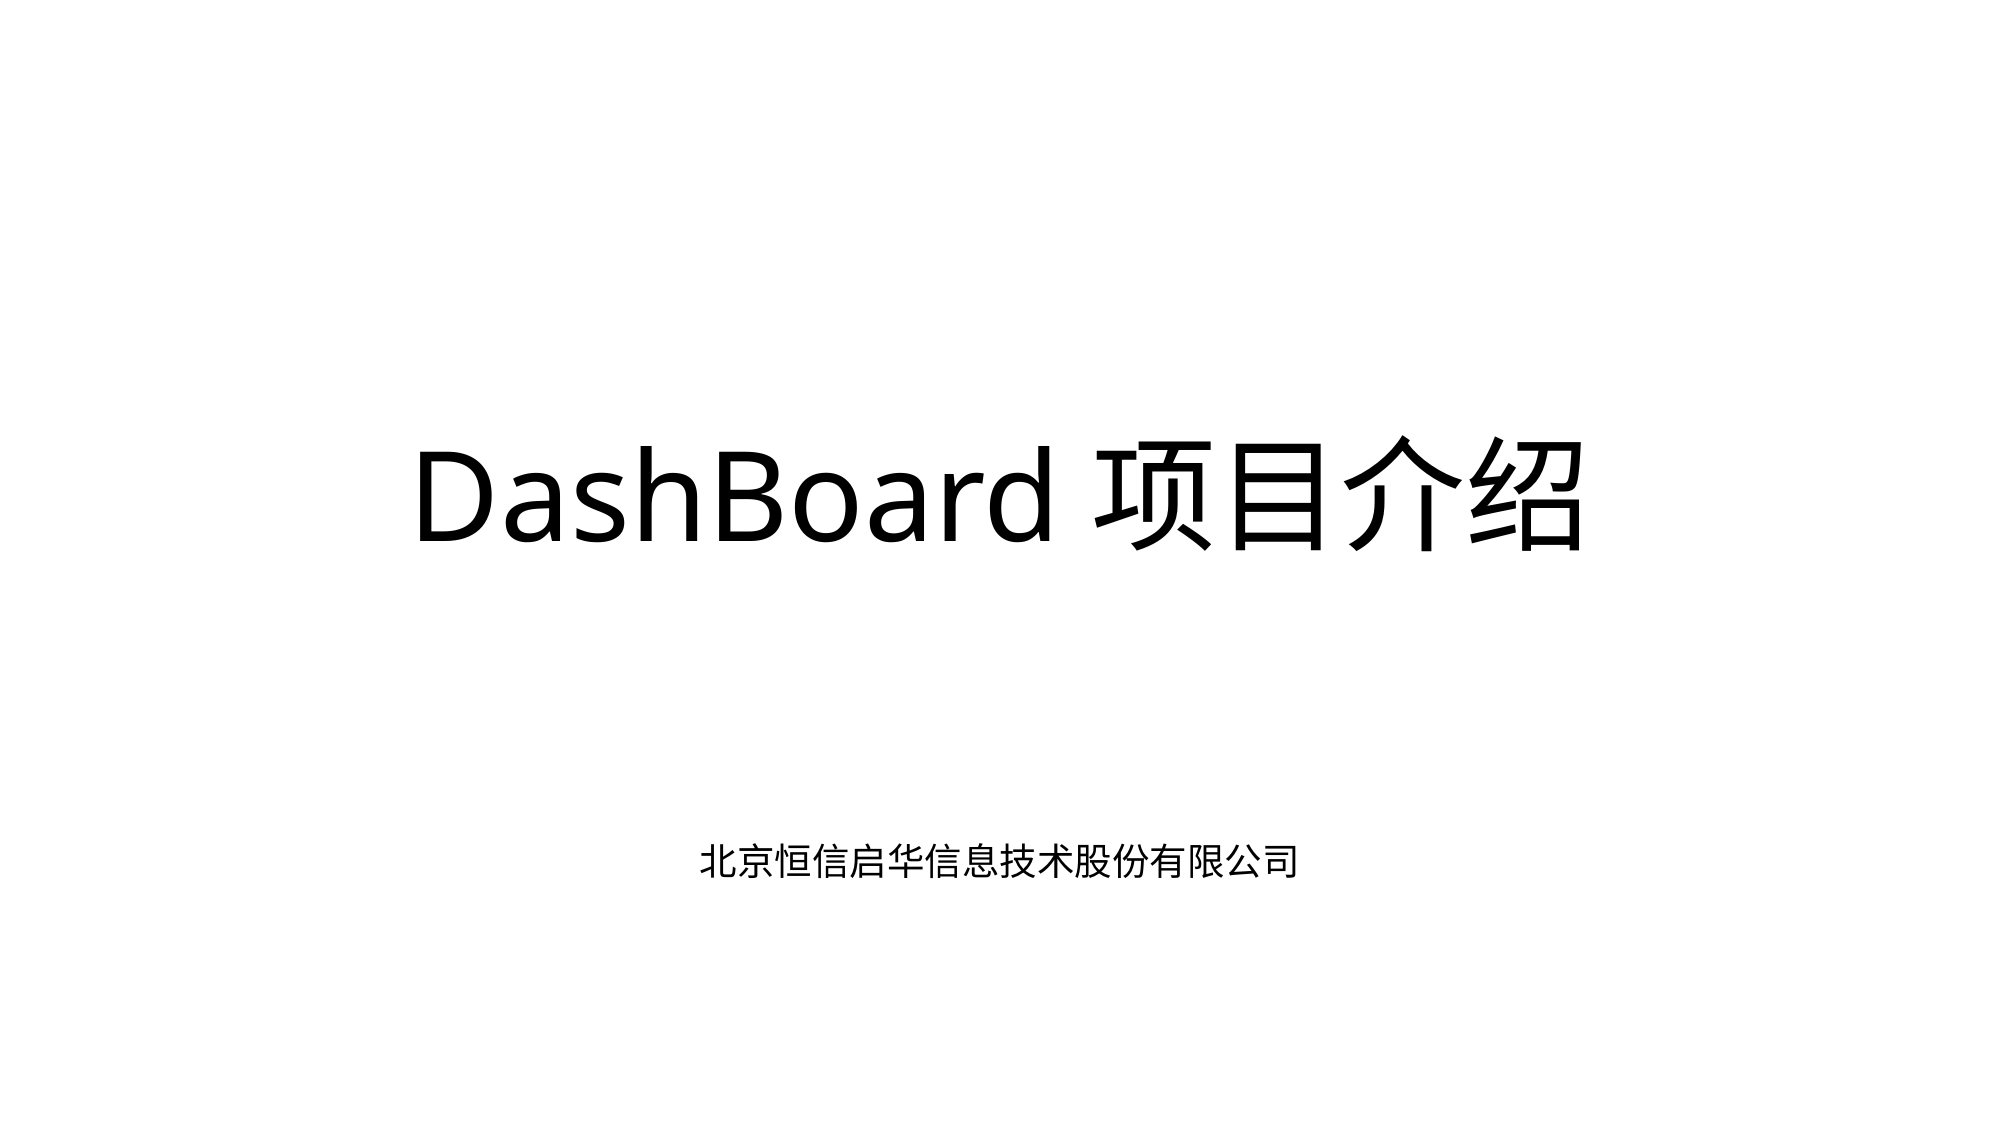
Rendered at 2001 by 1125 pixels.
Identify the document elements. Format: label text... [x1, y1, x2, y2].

subtitle 北京恒信启华信息技术股份有限公司 [249, 835, 1750, 920]
title DashBoard项目介绍 [249, 184, 1750, 576]
